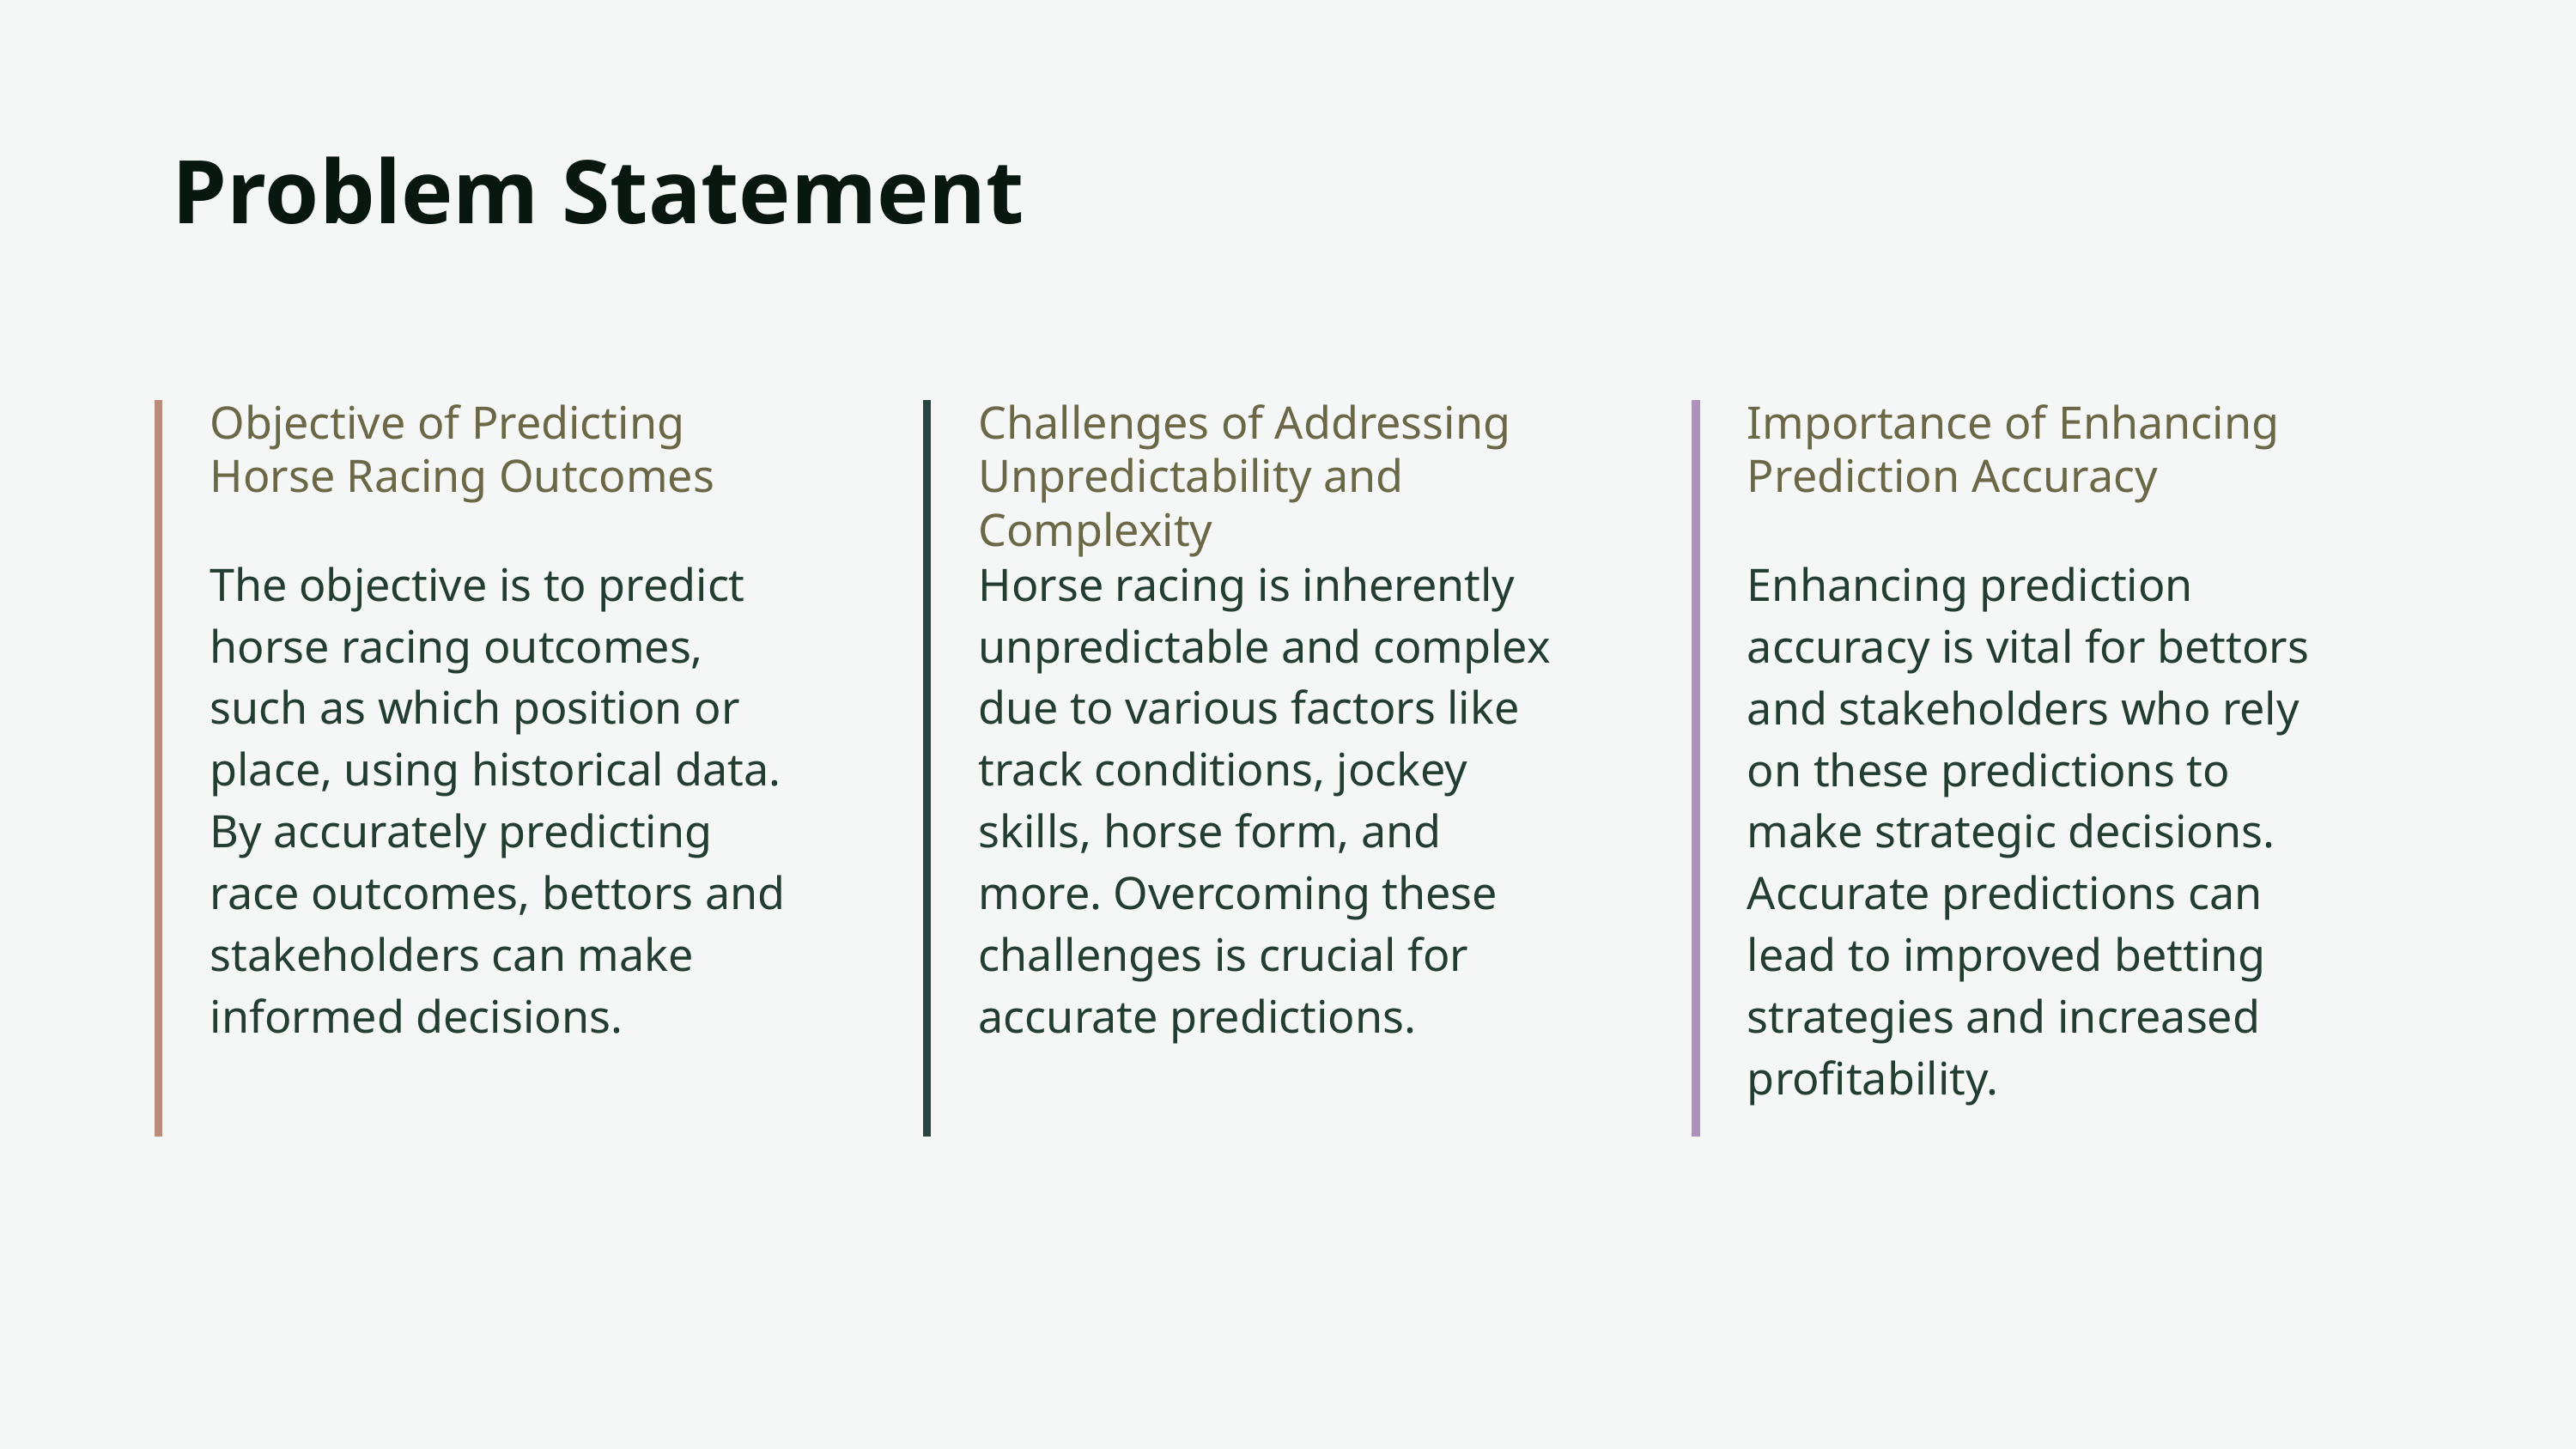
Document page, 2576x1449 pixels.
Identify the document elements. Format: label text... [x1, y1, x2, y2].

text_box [154, 400, 163, 1137]
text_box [1692, 400, 1700, 1137]
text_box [922, 400, 932, 1137]
text_box The objective is to predict horse racing outcomes, such as which position or place, using historical data. By accurately predicting race outcomes, bettors and stakeholders can make informed decisions. [210, 548, 807, 1042]
text_box Objective of Predicting Horse Racing Outcomes [210, 394, 807, 502]
text_box Problem Statement [172, 135, 2404, 241]
text_box Importance of Enhancing Prediction Accuracy [1747, 394, 2344, 502]
text_box Enhancing prediction accuracy is vital for bettors and stakeholders who rely on these predictions to make strategic decisions. Accurate predictions can lead to improved betting strategies and increased profitability. [1747, 548, 2344, 1104]
text_box Horse racing is inherently unpredictable and complex due to various factors like track conditions, jockey skills, horse form, and more. Overcoming these challenges is crucial for accurate predictions. [978, 548, 1576, 1042]
text_box Challenges of Addressing Unpredictability and Complexity [978, 394, 1576, 548]
